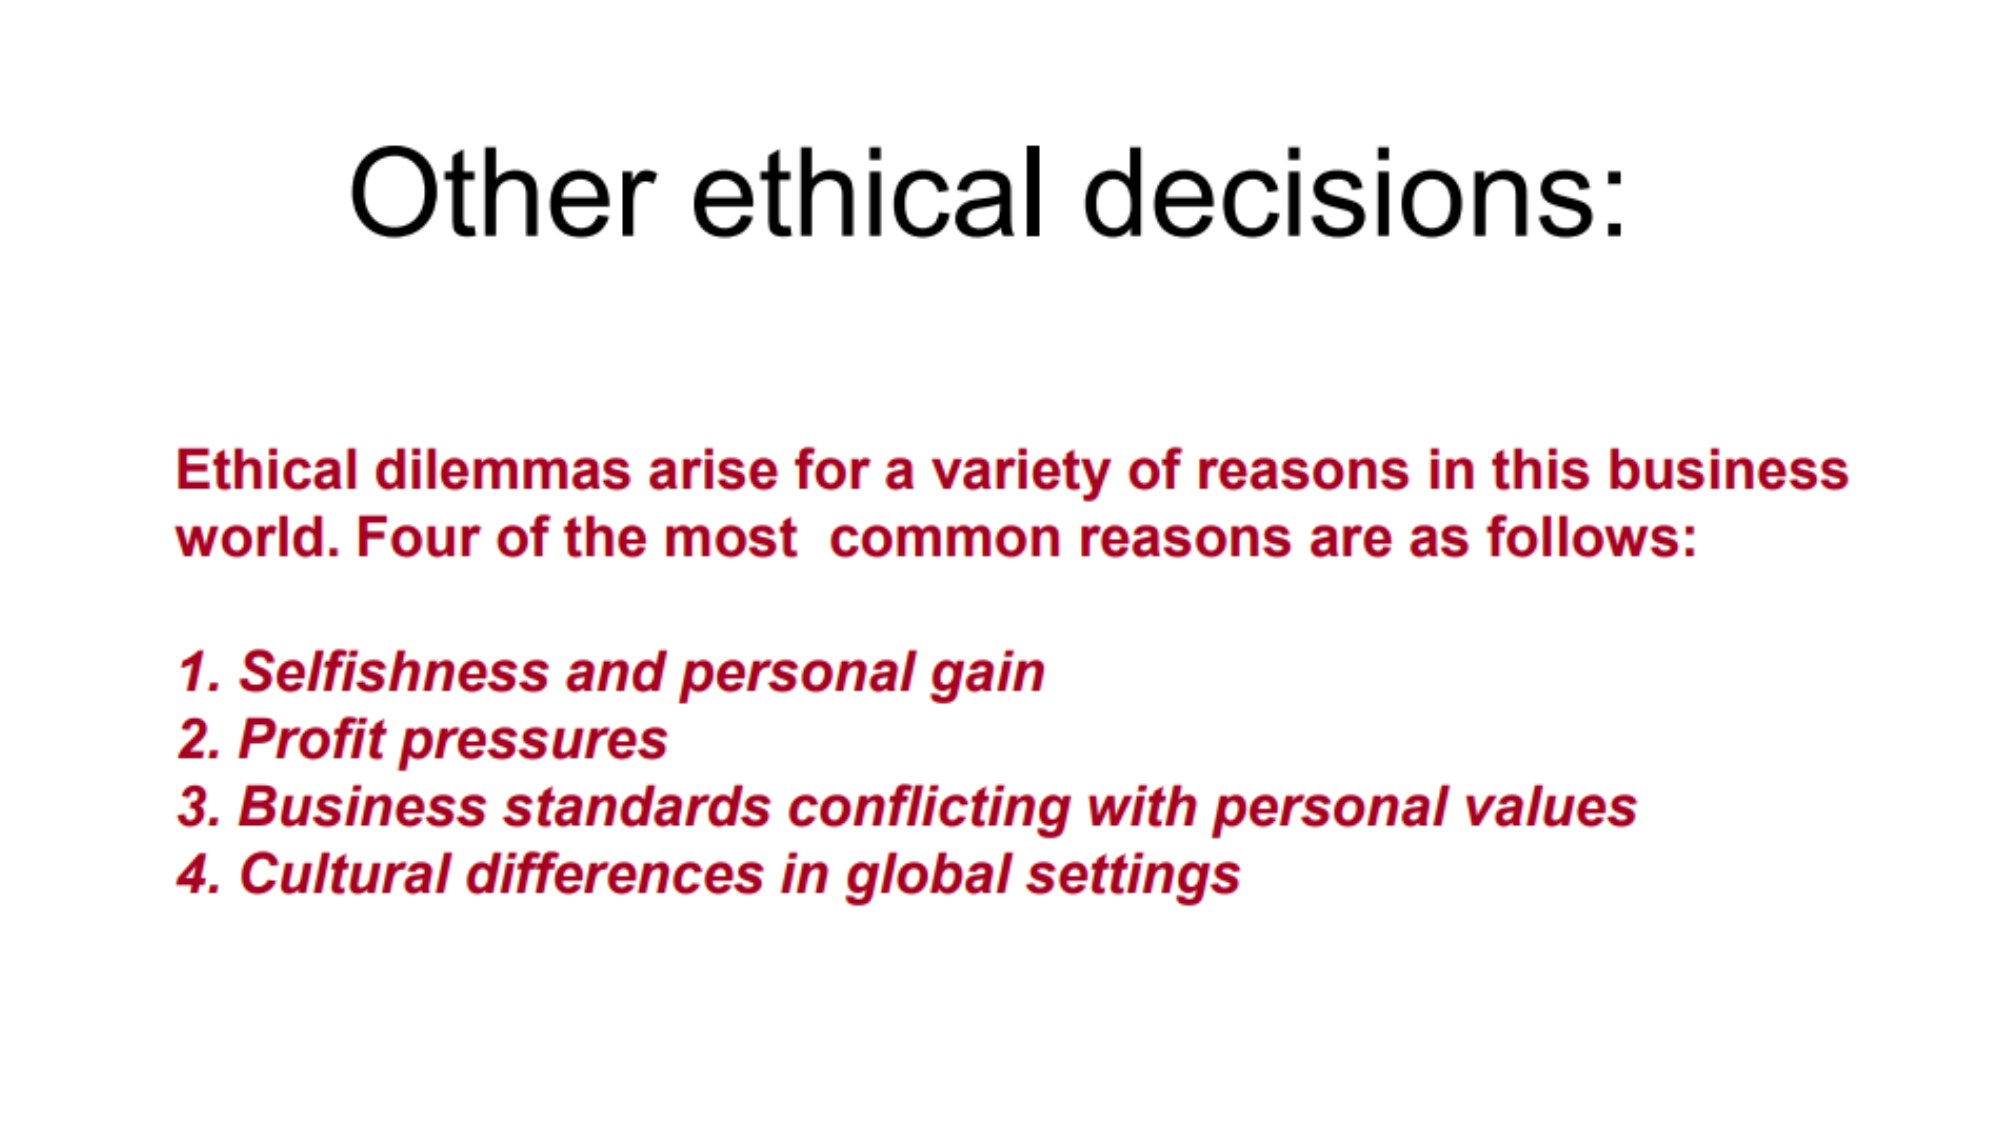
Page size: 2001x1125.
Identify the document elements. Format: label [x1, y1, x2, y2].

picture [105, 121, 1895, 1004]
